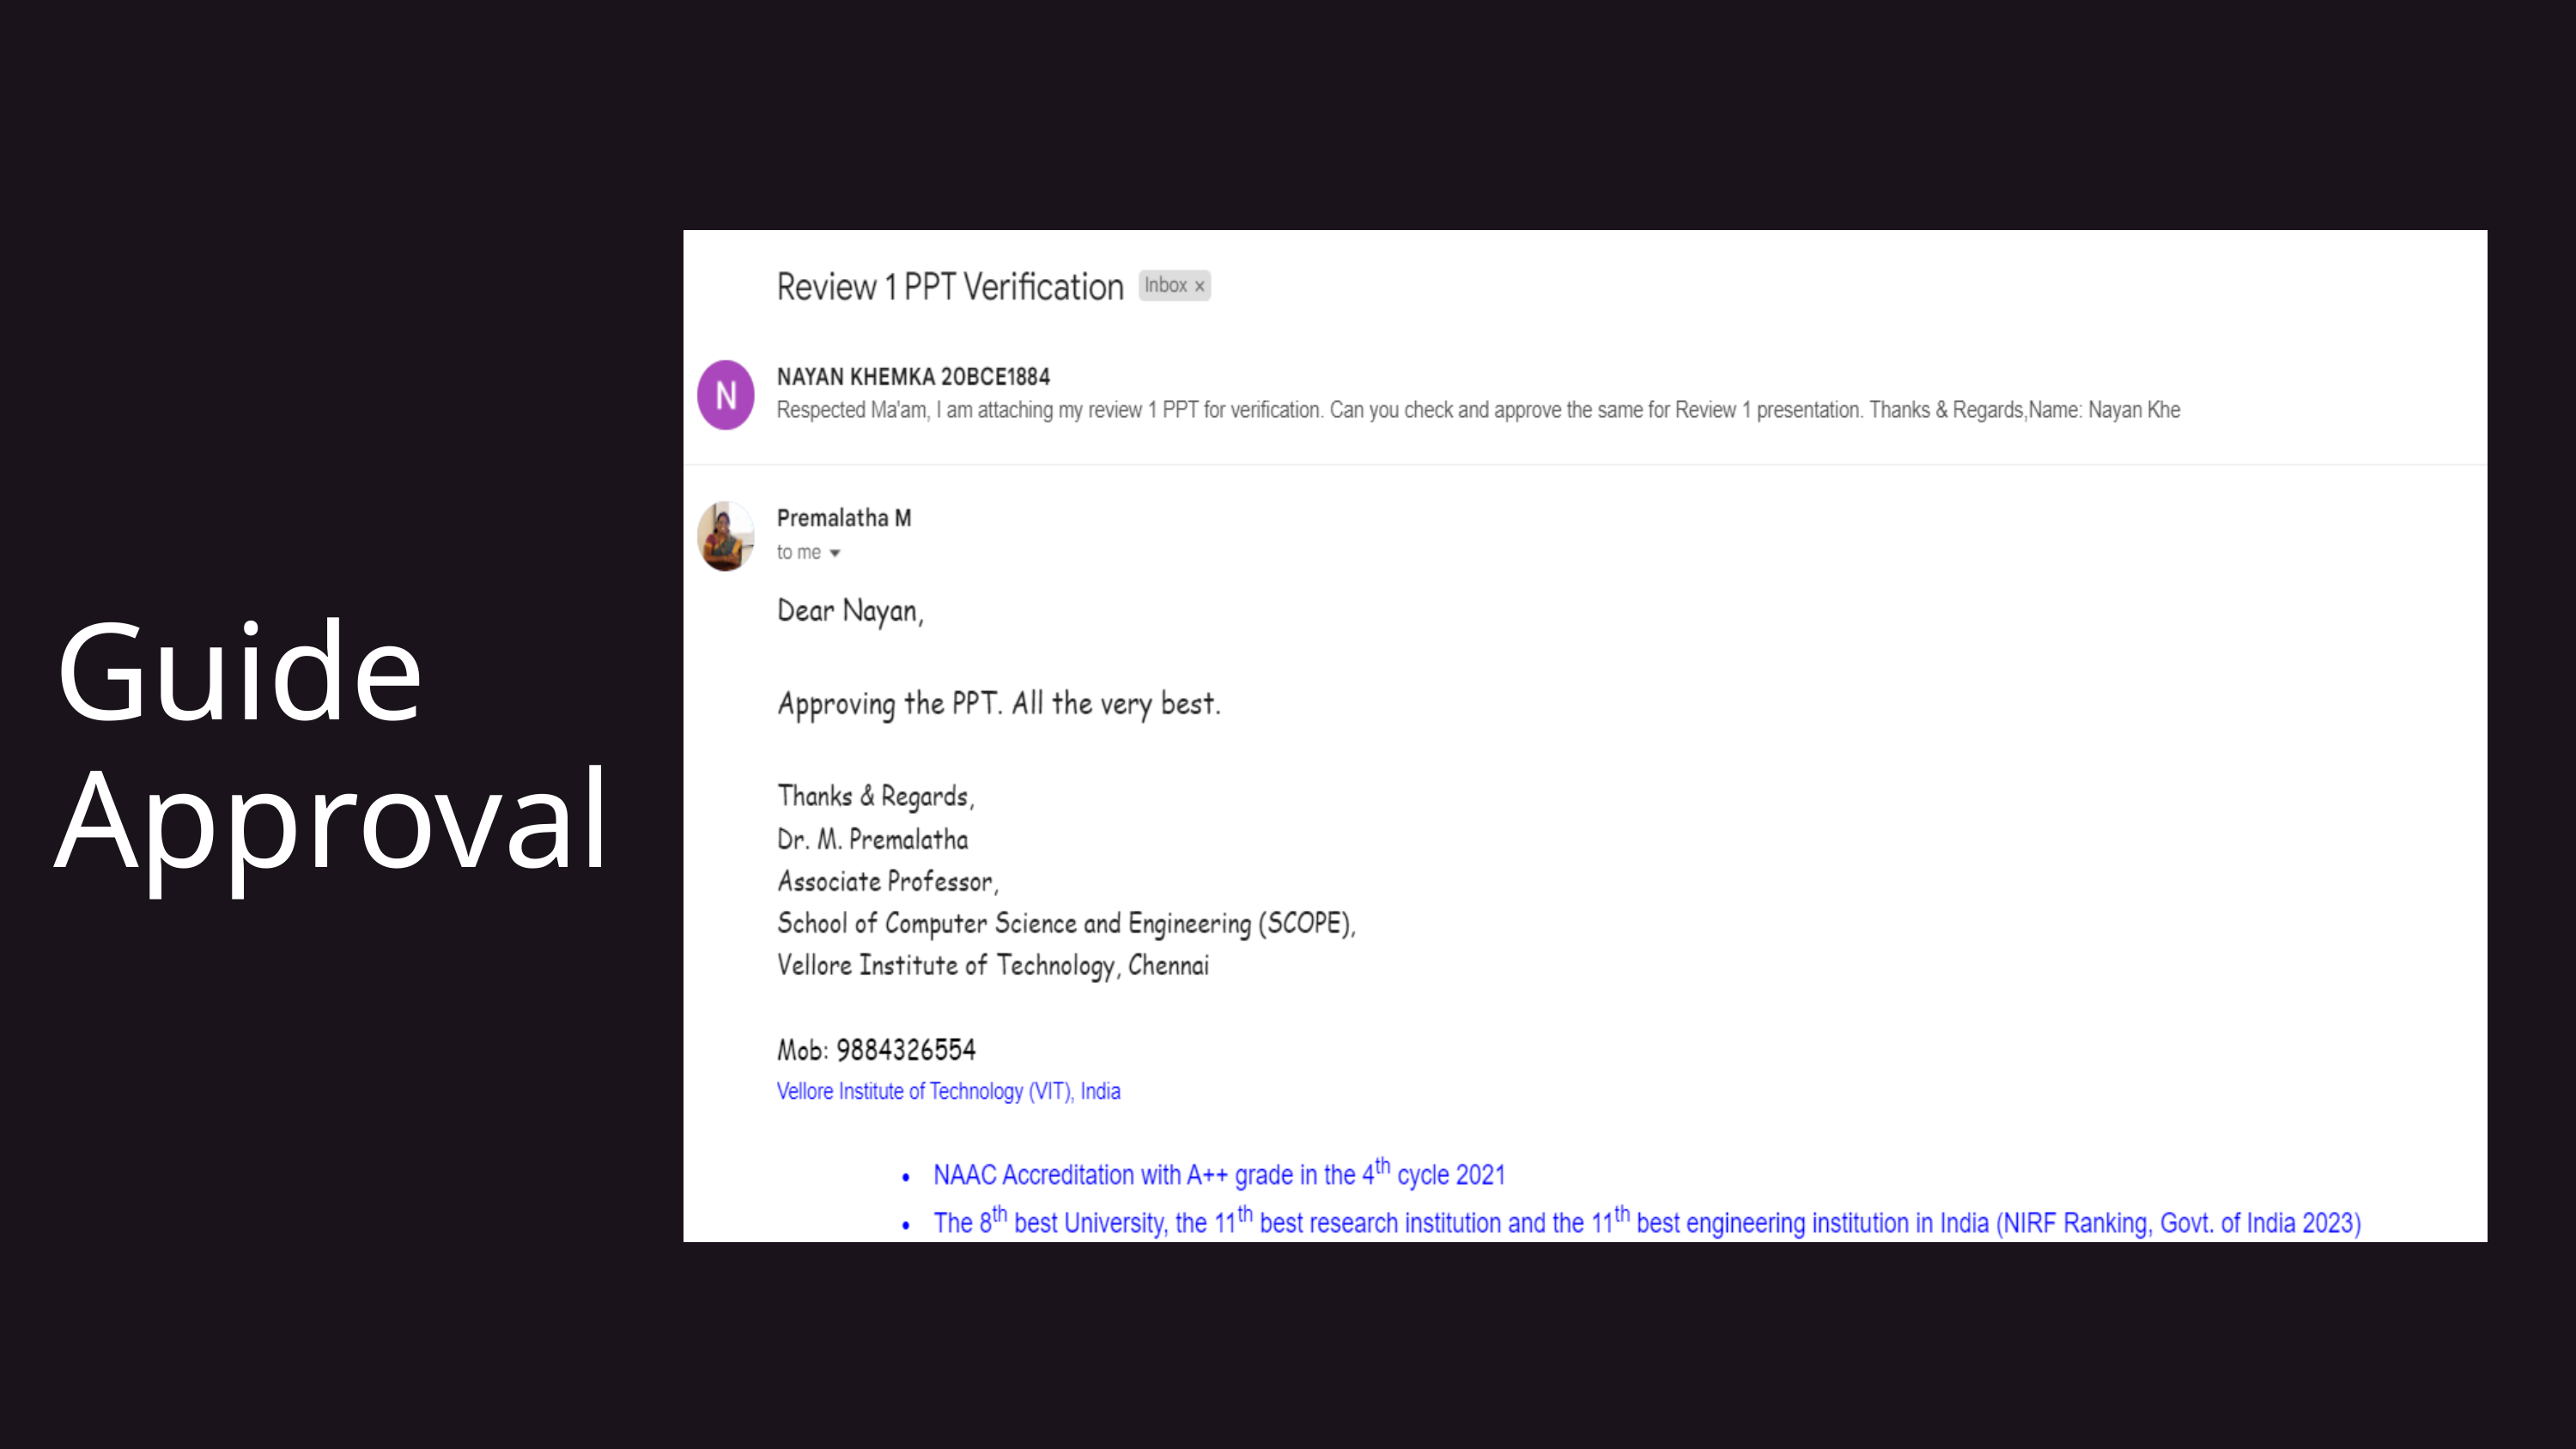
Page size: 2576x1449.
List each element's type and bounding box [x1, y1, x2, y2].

text_box [52, 598, 679, 900]
picture [683, 230, 2488, 1242]
